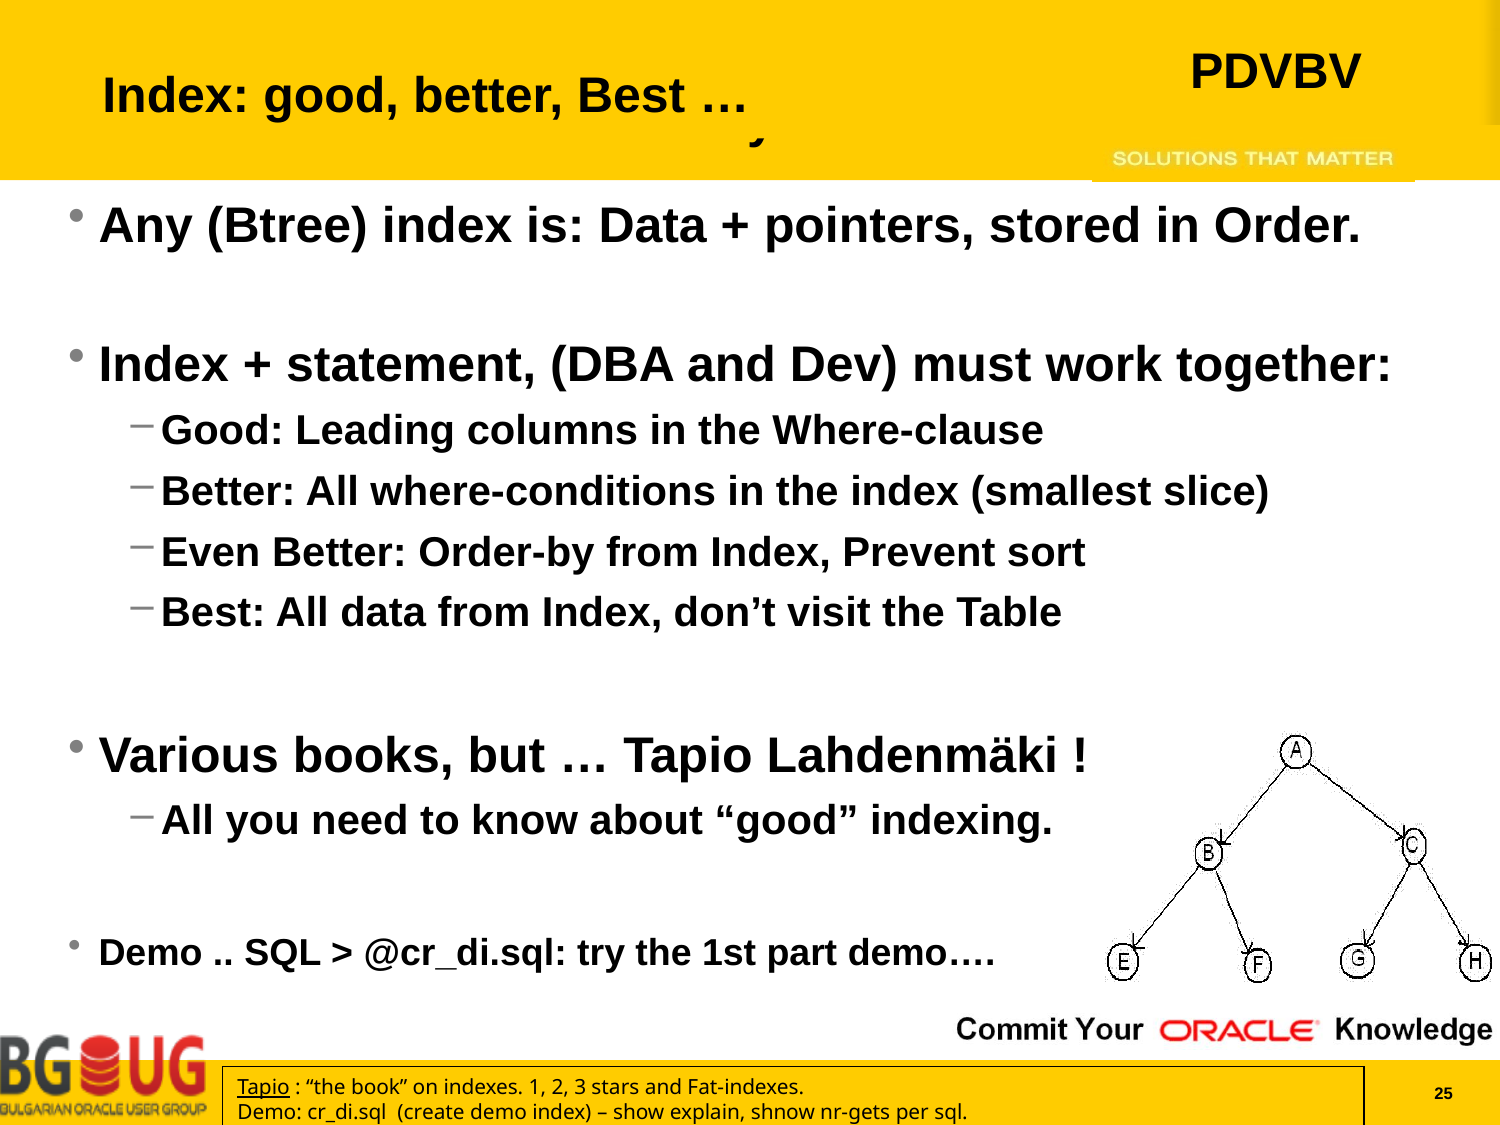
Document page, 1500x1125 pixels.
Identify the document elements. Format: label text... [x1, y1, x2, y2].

picture [1160, 0, 1500, 125]
text_box Tapio : “the book” on indexes. 1, 2, 3 stars and Fat-indexes. Demo: cr_di.sql (create demo index) – show explain, shnow nr-gets per sql. [222, 1066, 1364, 1125]
title Index: good, better, Best … [86, 45, 1063, 139]
picture [1092, 137, 1415, 182]
picture [1101, 726, 1500, 995]
picture [952, 1011, 1500, 1050]
picture [0, 1034, 207, 1121]
slide_number 25 [1409, 1074, 1468, 1100]
list Any (Btree) index is: Data + pointers, stored in Order. Index + statement, (DBA and Dev) must work together: Good: Leading columns in the Where-clause Better: All where-conditions in the index (smallest slice) Even Better: Order-by from Index, Prevent sort Best: All data from Index, don’t visit the Table Various books, but … Tapio Lahdenmäki ! All you need to know about “good” indexing. Demo .. SQL > @cr_di.sql: try the 1st part demo…. [52, 196, 1419, 1036]
